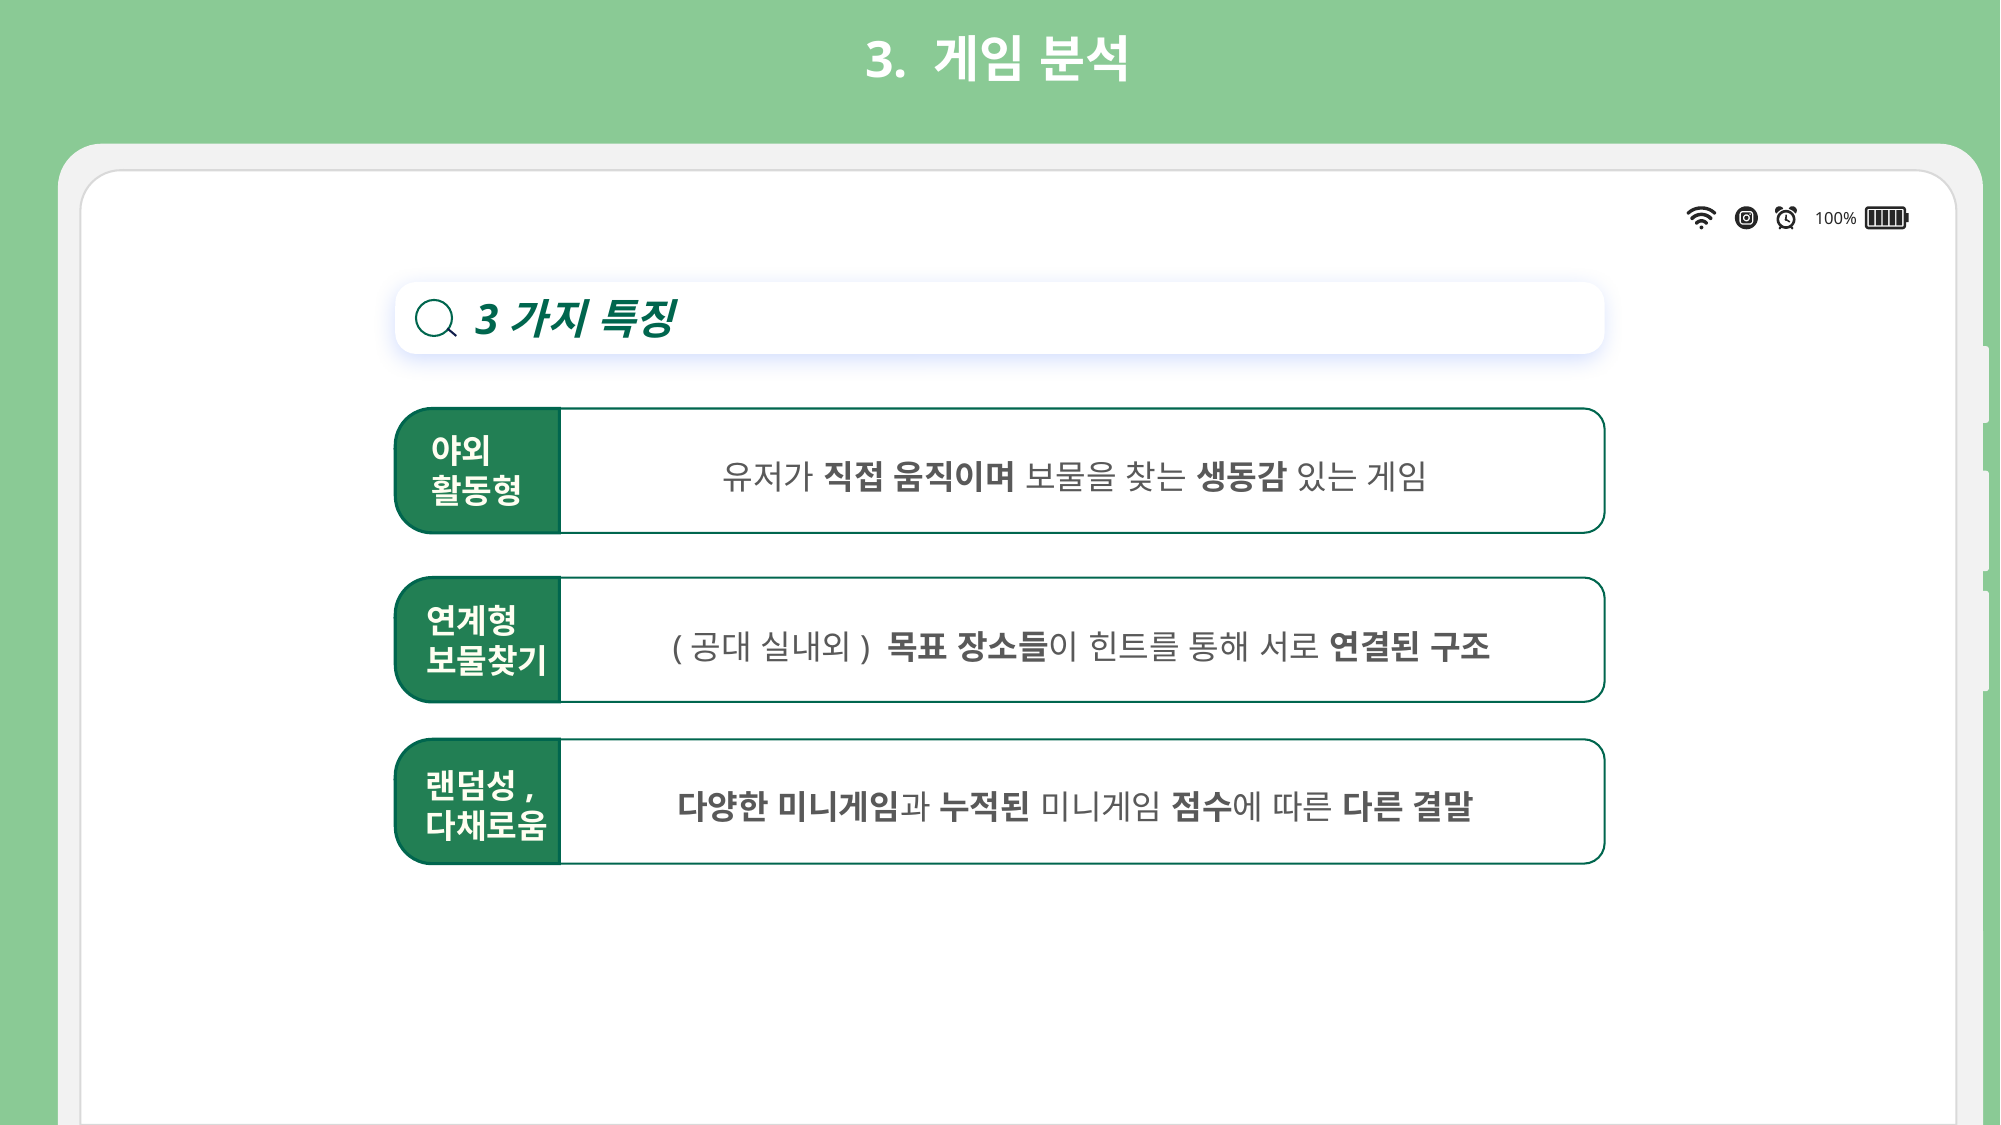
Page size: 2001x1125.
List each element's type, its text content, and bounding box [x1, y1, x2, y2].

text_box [395, 281, 1605, 354]
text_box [395, 577, 1605, 702]
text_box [395, 408, 1605, 533]
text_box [395, 739, 1605, 864]
text_box 3. 게임 분석 [559, 20, 1438, 96]
